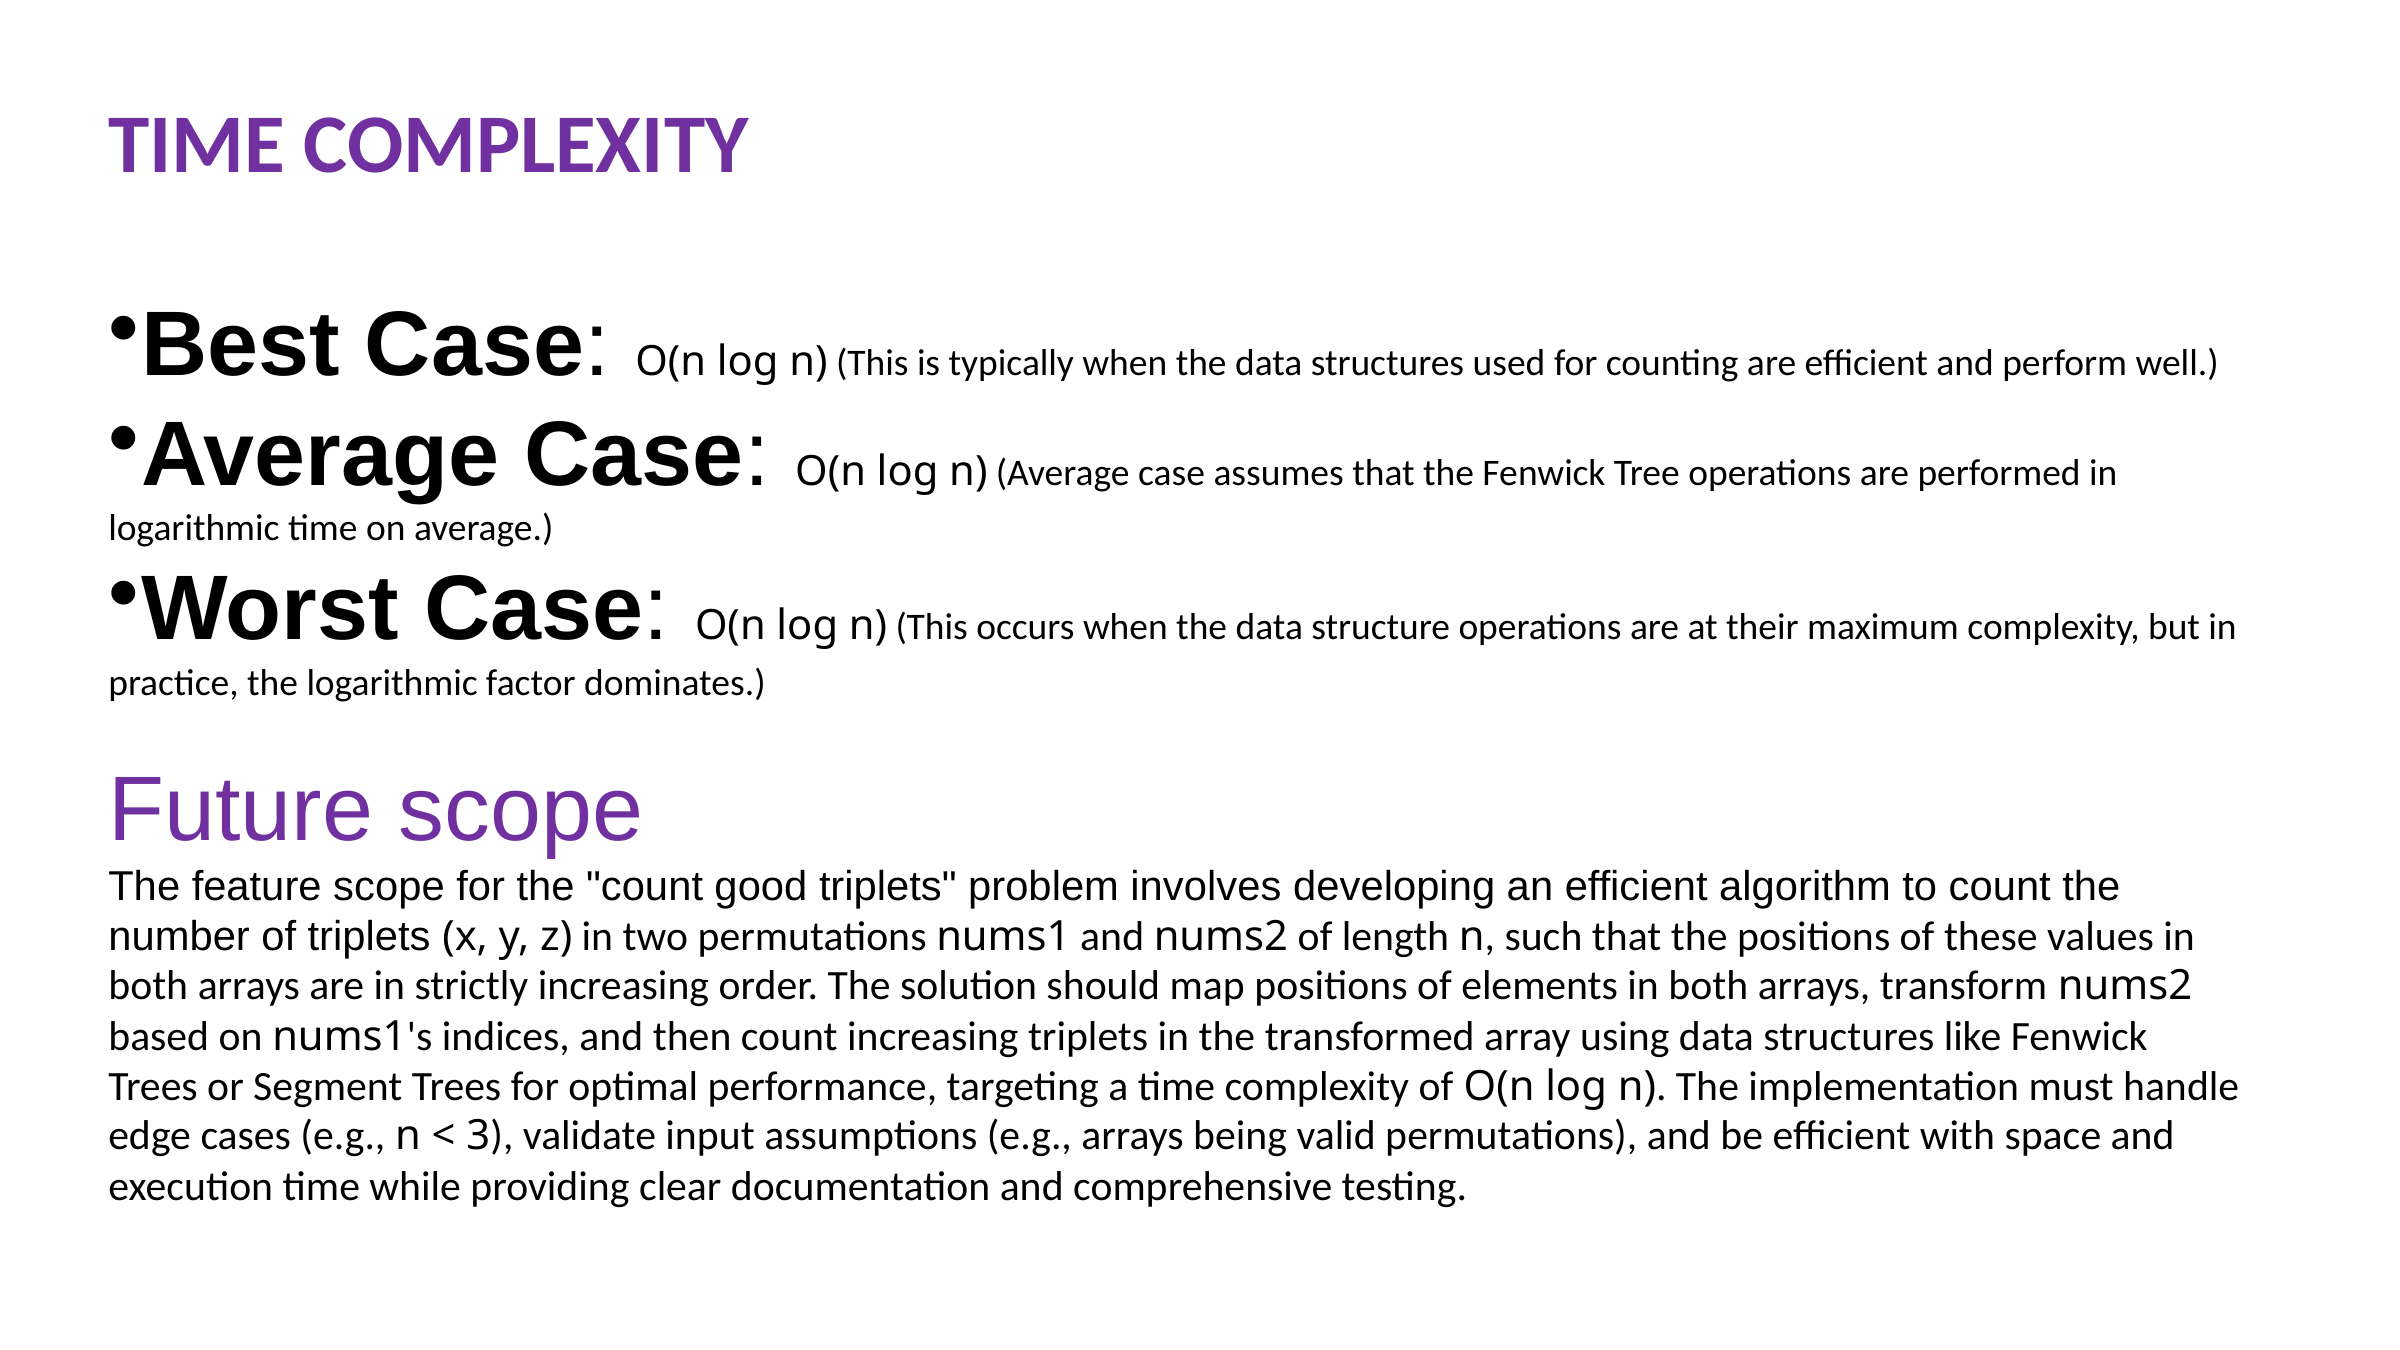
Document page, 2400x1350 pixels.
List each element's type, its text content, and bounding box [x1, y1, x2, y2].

text_box TIME COMPLEXITY [93, 81, 969, 197]
text_box Best Case: O(n log n) (This is typically when the data structures used for counting are efficient and perform well.) Average Case: O(n log n) (Average case assumes that the Fenwick Tree operations are performed in logarithmic time on average.) Worst Case: O(n log n) (This occurs when the data structure operations are at their maximum complexity, but in practice, the logarithmic factor dominates.) Future scope The feature scope for the "count good triplets" problem involves developing an efficient algorithm to count the number of triplets (x, y, z) in two permutations nums1 and nums2 of length n, such that the positions of these values in both arrays are in strictly increasing order. The solution should map positions of elements in both arrays, transform nums2 based on nums1's indices, and then count increasing triplets in the transformed array using data structures like Fenwick Trees or Segment Trees for optimal performance, targeting a time complexity of O(n log n). The implementation must handle edge cases (e.g., n < 3), validate input assumptions (e.g., arrays being valid permutations), and be efficient with space and execution time while providing clear documentation and comprehensive testing. [93, 276, 2259, 1350]
